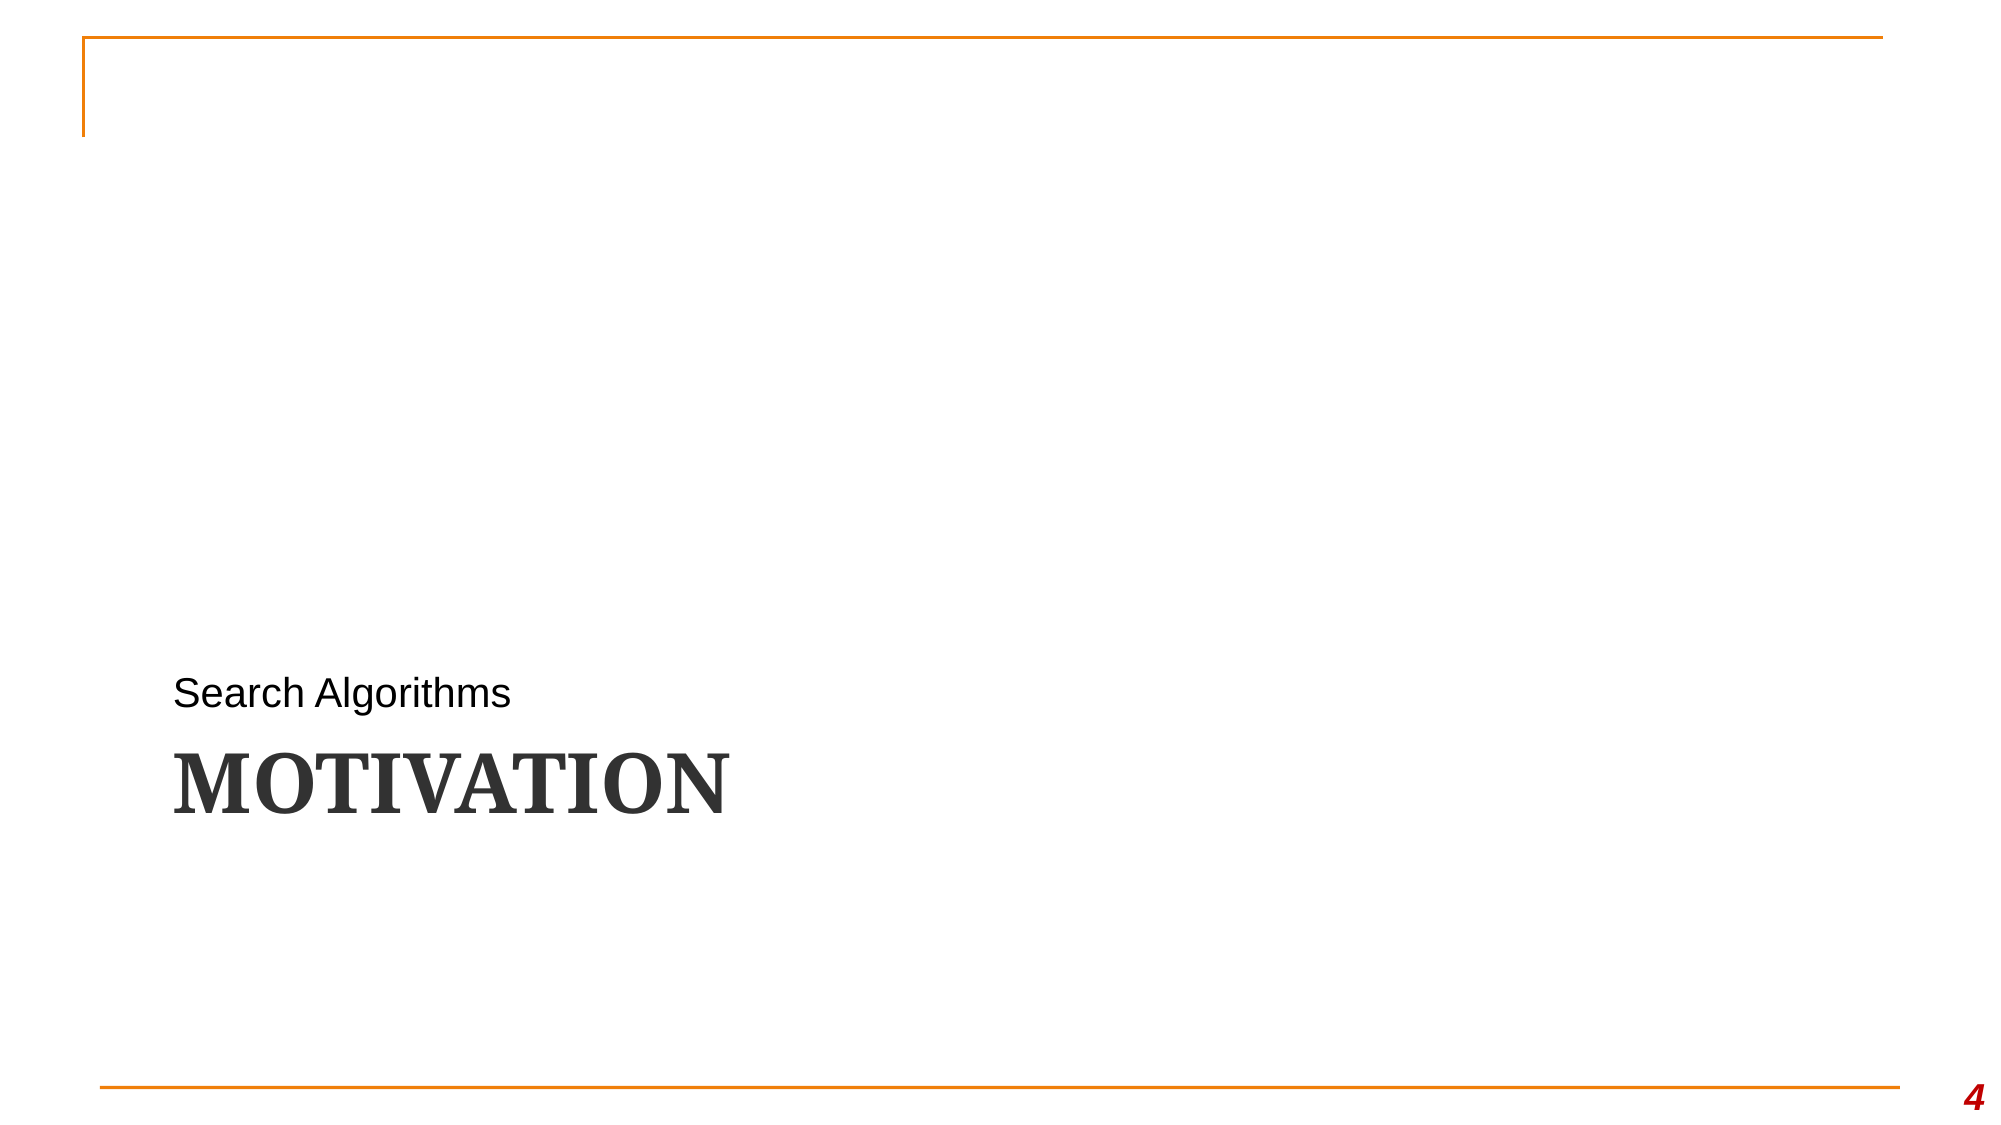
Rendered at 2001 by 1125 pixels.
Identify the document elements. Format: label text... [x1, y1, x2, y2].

title Motivation [157, 723, 1858, 947]
slide_number 4 [1883, 1050, 2000, 1125]
list Search Algorithms [157, 476, 1858, 723]
